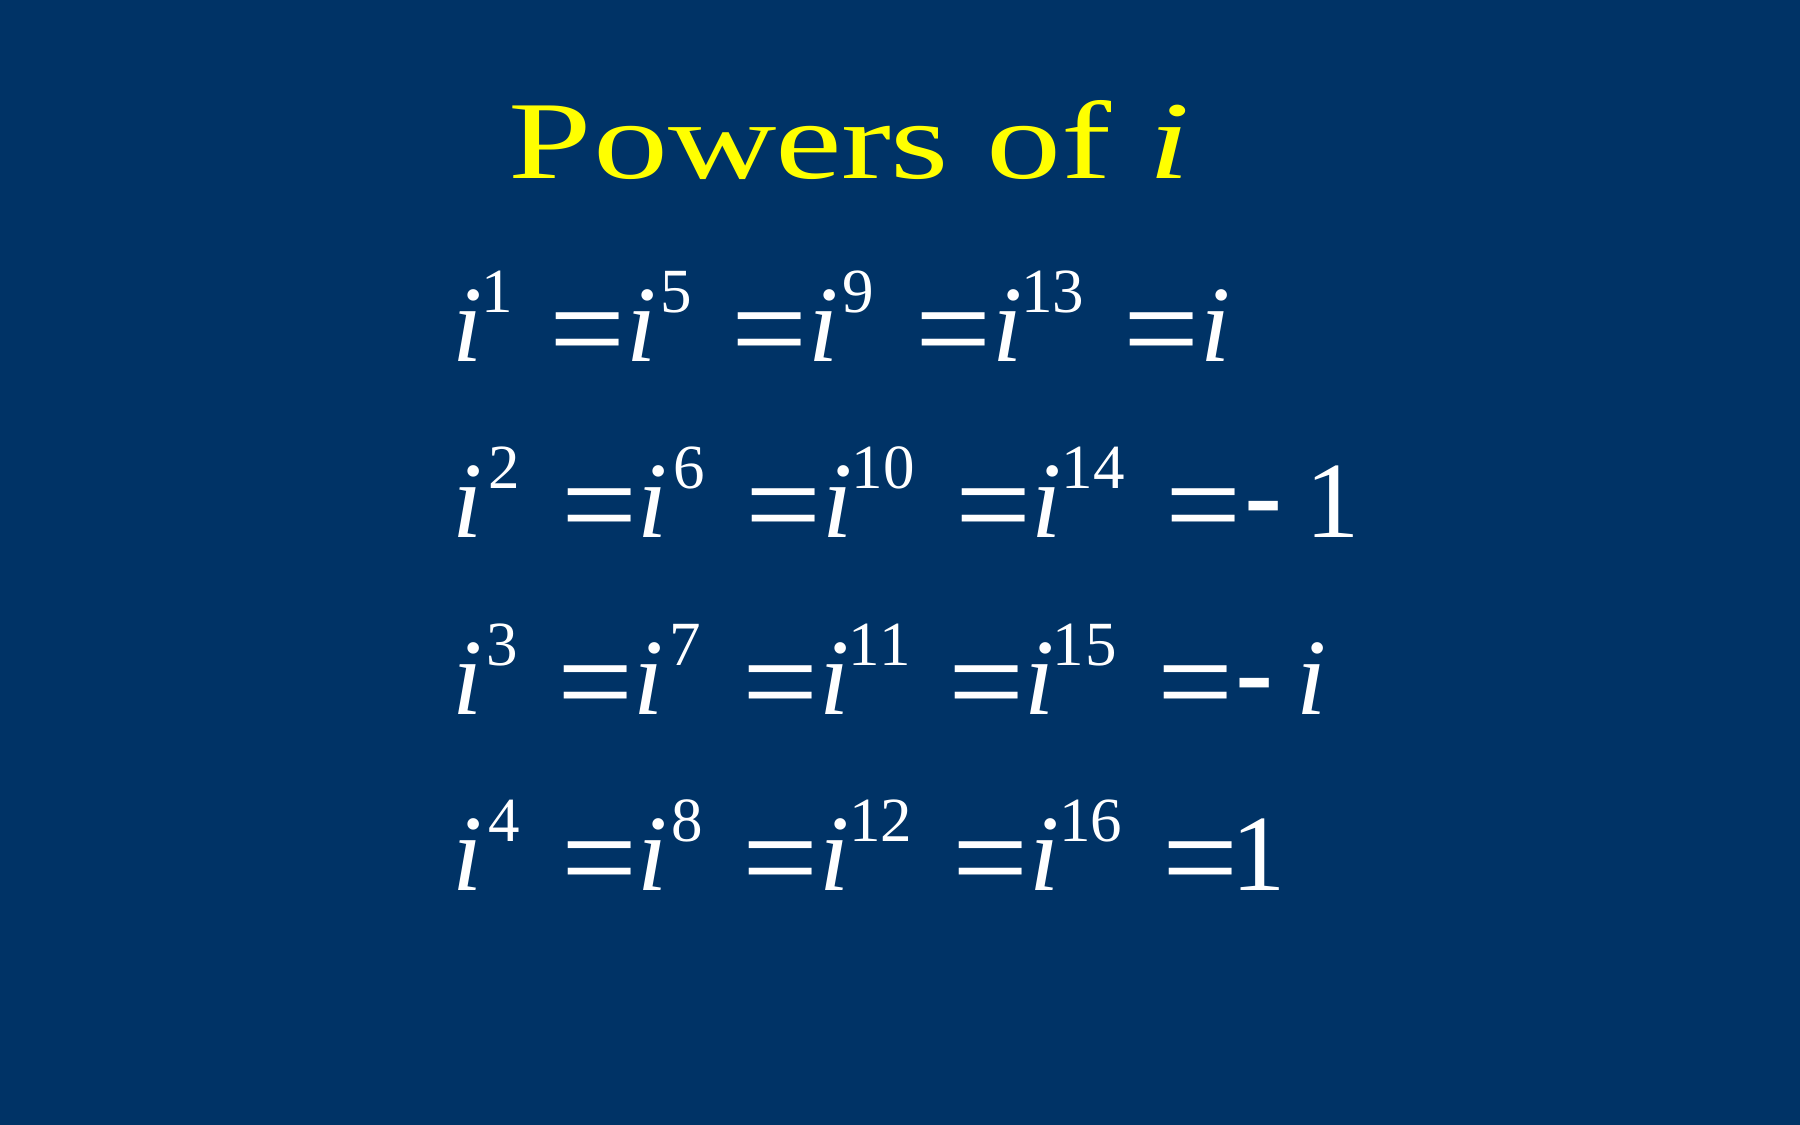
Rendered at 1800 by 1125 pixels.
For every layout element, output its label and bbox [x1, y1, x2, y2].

text_box [486, 76, 1224, 206]
text_box [438, 243, 1373, 914]
